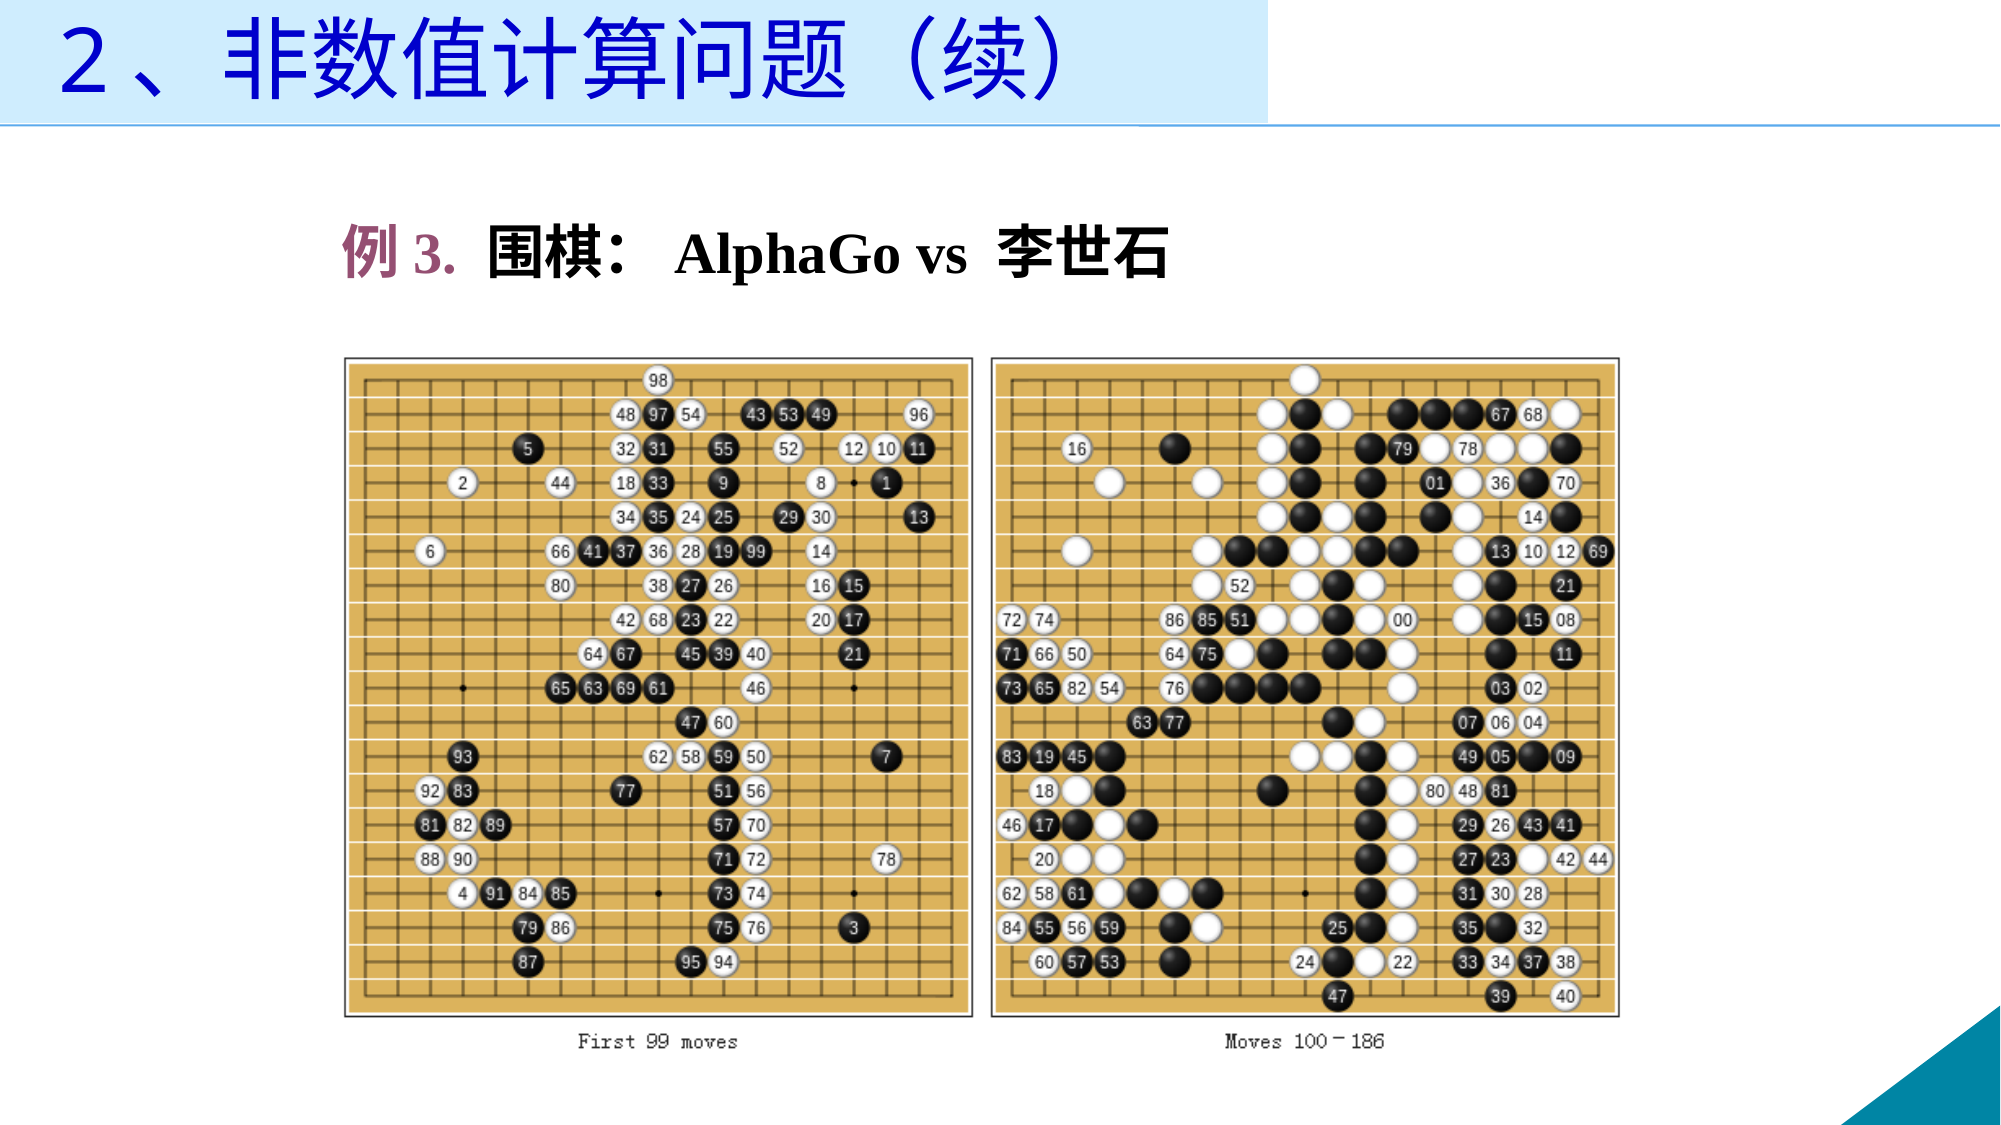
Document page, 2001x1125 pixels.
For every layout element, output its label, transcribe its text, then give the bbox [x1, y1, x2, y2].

picture [338, 348, 1638, 1060]
text_box 例3. 围棋：AlphaGo vs 李世石 [326, 208, 1225, 293]
title 2、非数值计算问题（续） [43, 7, 1769, 121]
text_box [273, 121, 1107, 149]
